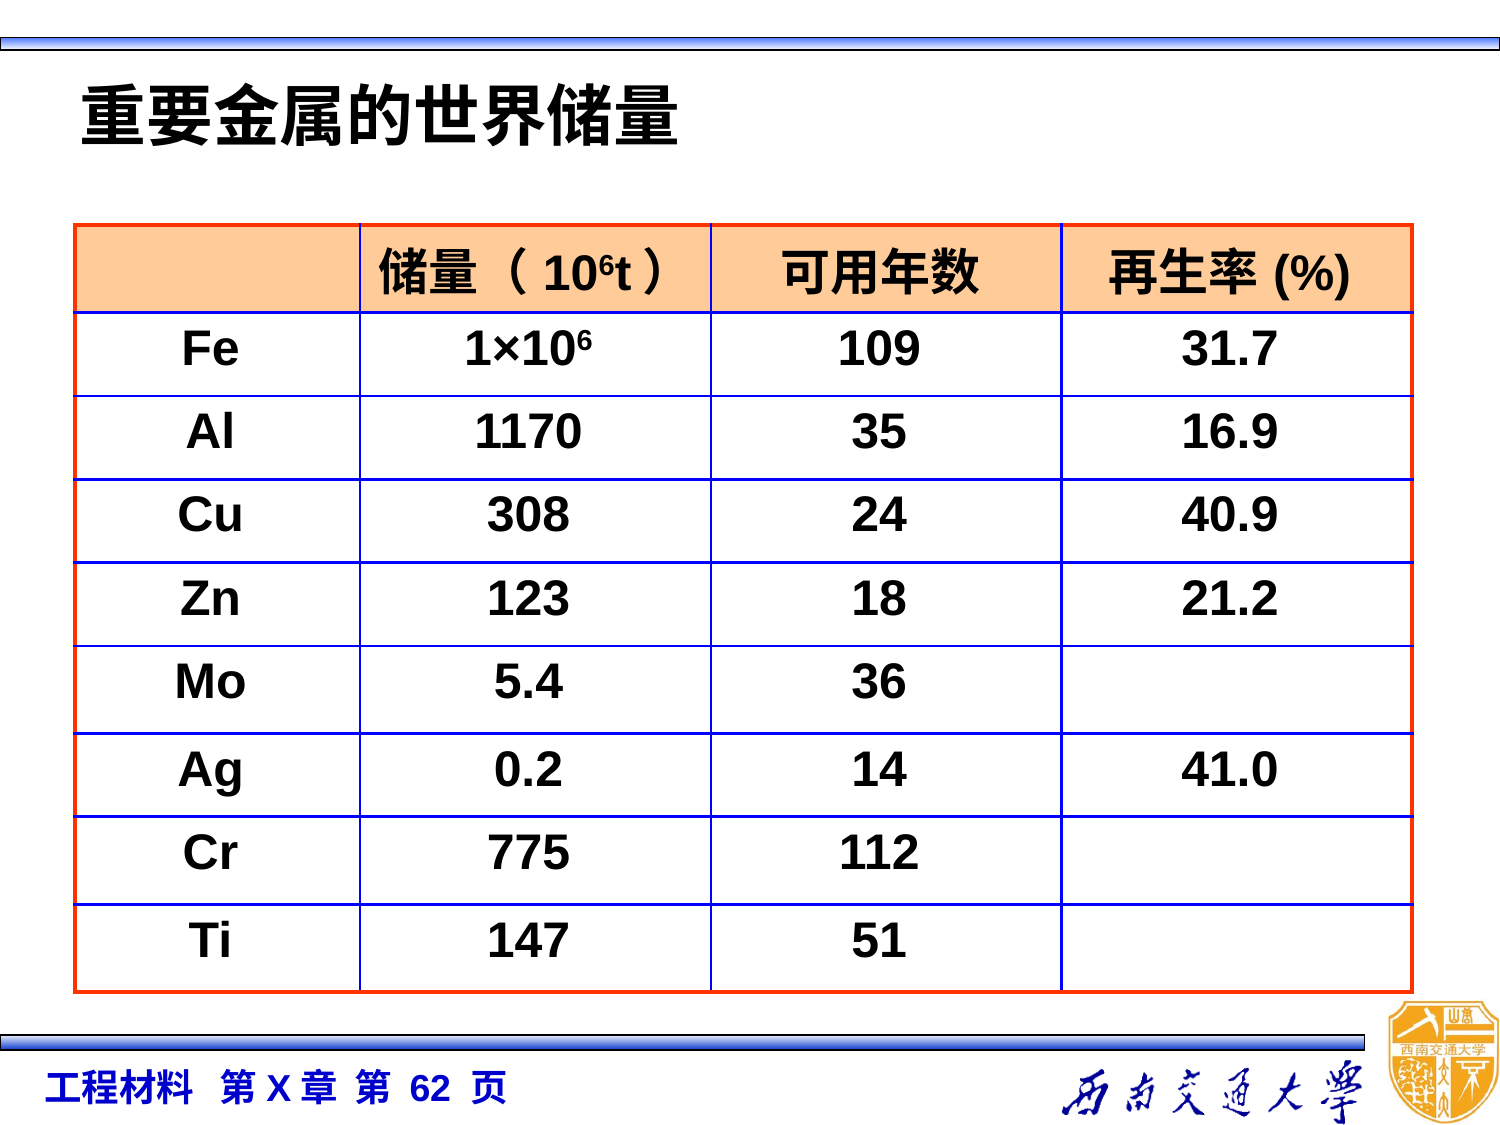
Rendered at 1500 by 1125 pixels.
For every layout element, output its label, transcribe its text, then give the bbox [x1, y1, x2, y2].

picture [1387, 999, 1500, 1125]
table_cell Ti [77, 906, 359, 990]
table_cell 1170 [361, 397, 710, 478]
table_cell [1063, 818, 1410, 903]
table_cell Ag [77, 735, 359, 815]
table_cell Fe [77, 314, 359, 395]
table_cell Al [77, 397, 359, 478]
table_cell [1063, 647, 1410, 732]
table_cell 308 [361, 481, 710, 561]
table_cell Cr [77, 818, 359, 903]
table_cell 5.4 [361, 647, 710, 732]
table_cell 775 [361, 818, 710, 903]
table_cell Cu [77, 481, 359, 561]
table_cell 24 [712, 481, 1060, 561]
table_cell 51 [712, 906, 1060, 990]
table_cell 31.7 [1063, 314, 1410, 395]
table_header 再生率(%) [1063, 227, 1410, 311]
table_cell [1063, 906, 1410, 990]
table_cell 18 [712, 564, 1060, 645]
table_cell 21.2 [1063, 564, 1410, 645]
table_header [77, 227, 359, 311]
table_cell 123 [361, 564, 710, 645]
table_cell 0.2 [361, 735, 710, 815]
picture [1062, 1059, 1363, 1125]
table_cell 35 [712, 397, 1060, 478]
table_cell 109 [712, 314, 1060, 395]
table_cell 16.9 [1063, 397, 1410, 478]
table_cell 1×106 [361, 314, 710, 395]
table_cell Mo [77, 647, 359, 732]
table_header 储量（106t） [361, 227, 710, 311]
table_header 可用年数 [712, 227, 1060, 311]
table_cell 41.0 [1063, 735, 1410, 815]
table_cell 40.9 [1063, 481, 1410, 561]
table_cell 36 [712, 647, 1060, 732]
table_cell Zn [77, 564, 359, 645]
table_cell 14 [712, 735, 1060, 815]
title 重要金属的世界储量 [64, 66, 1413, 211]
table_cell 112 [712, 818, 1060, 903]
table_cell 147 [361, 906, 710, 990]
